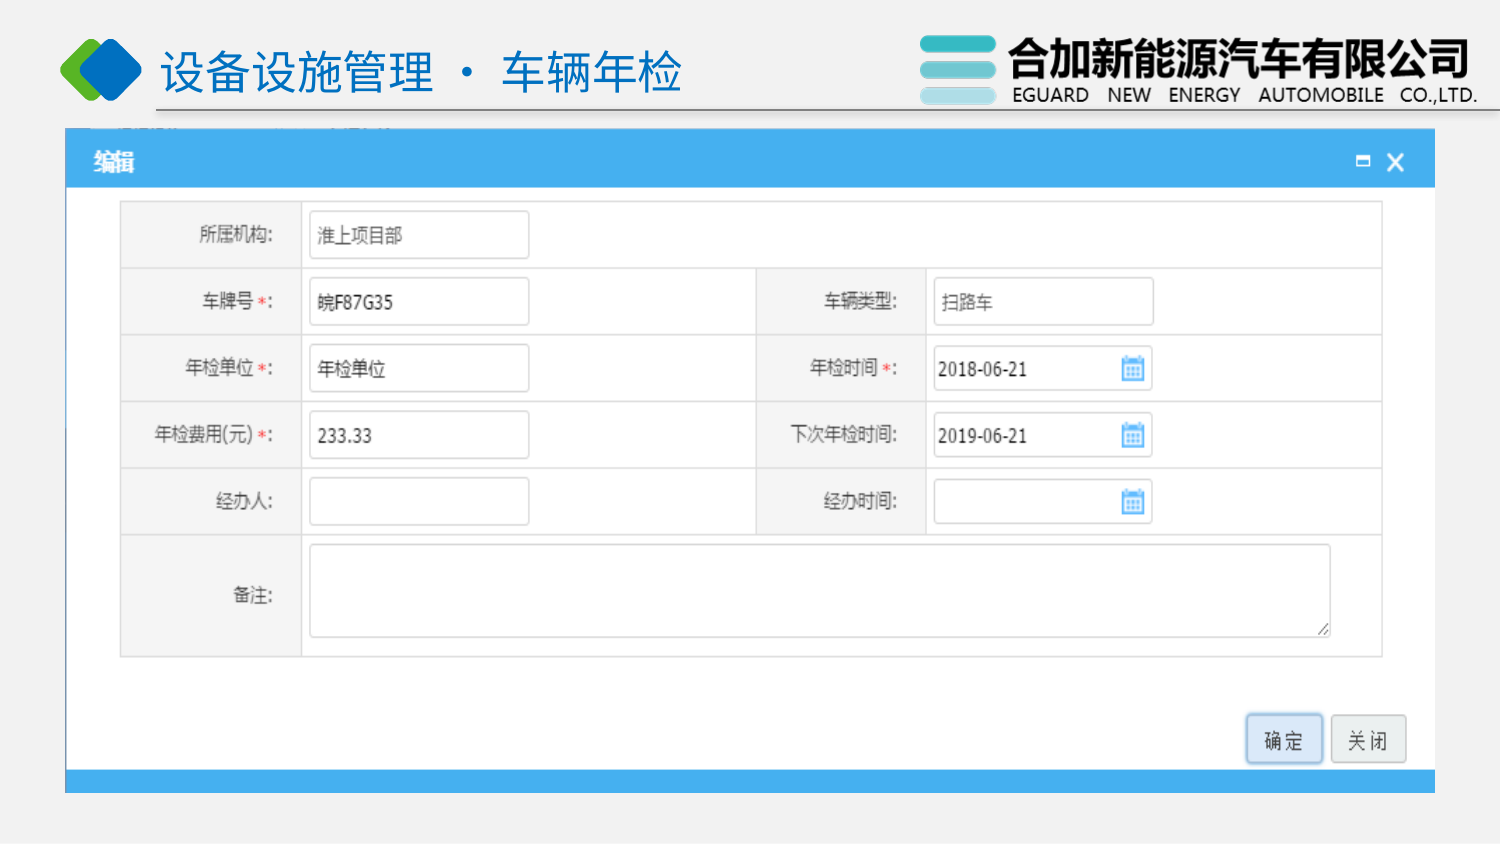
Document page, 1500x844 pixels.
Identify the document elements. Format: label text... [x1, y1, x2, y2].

picture [920, 20, 1500, 121]
picture [64, 128, 1436, 793]
title 设备设施管理 • 车辆年检 [148, 43, 1117, 99]
